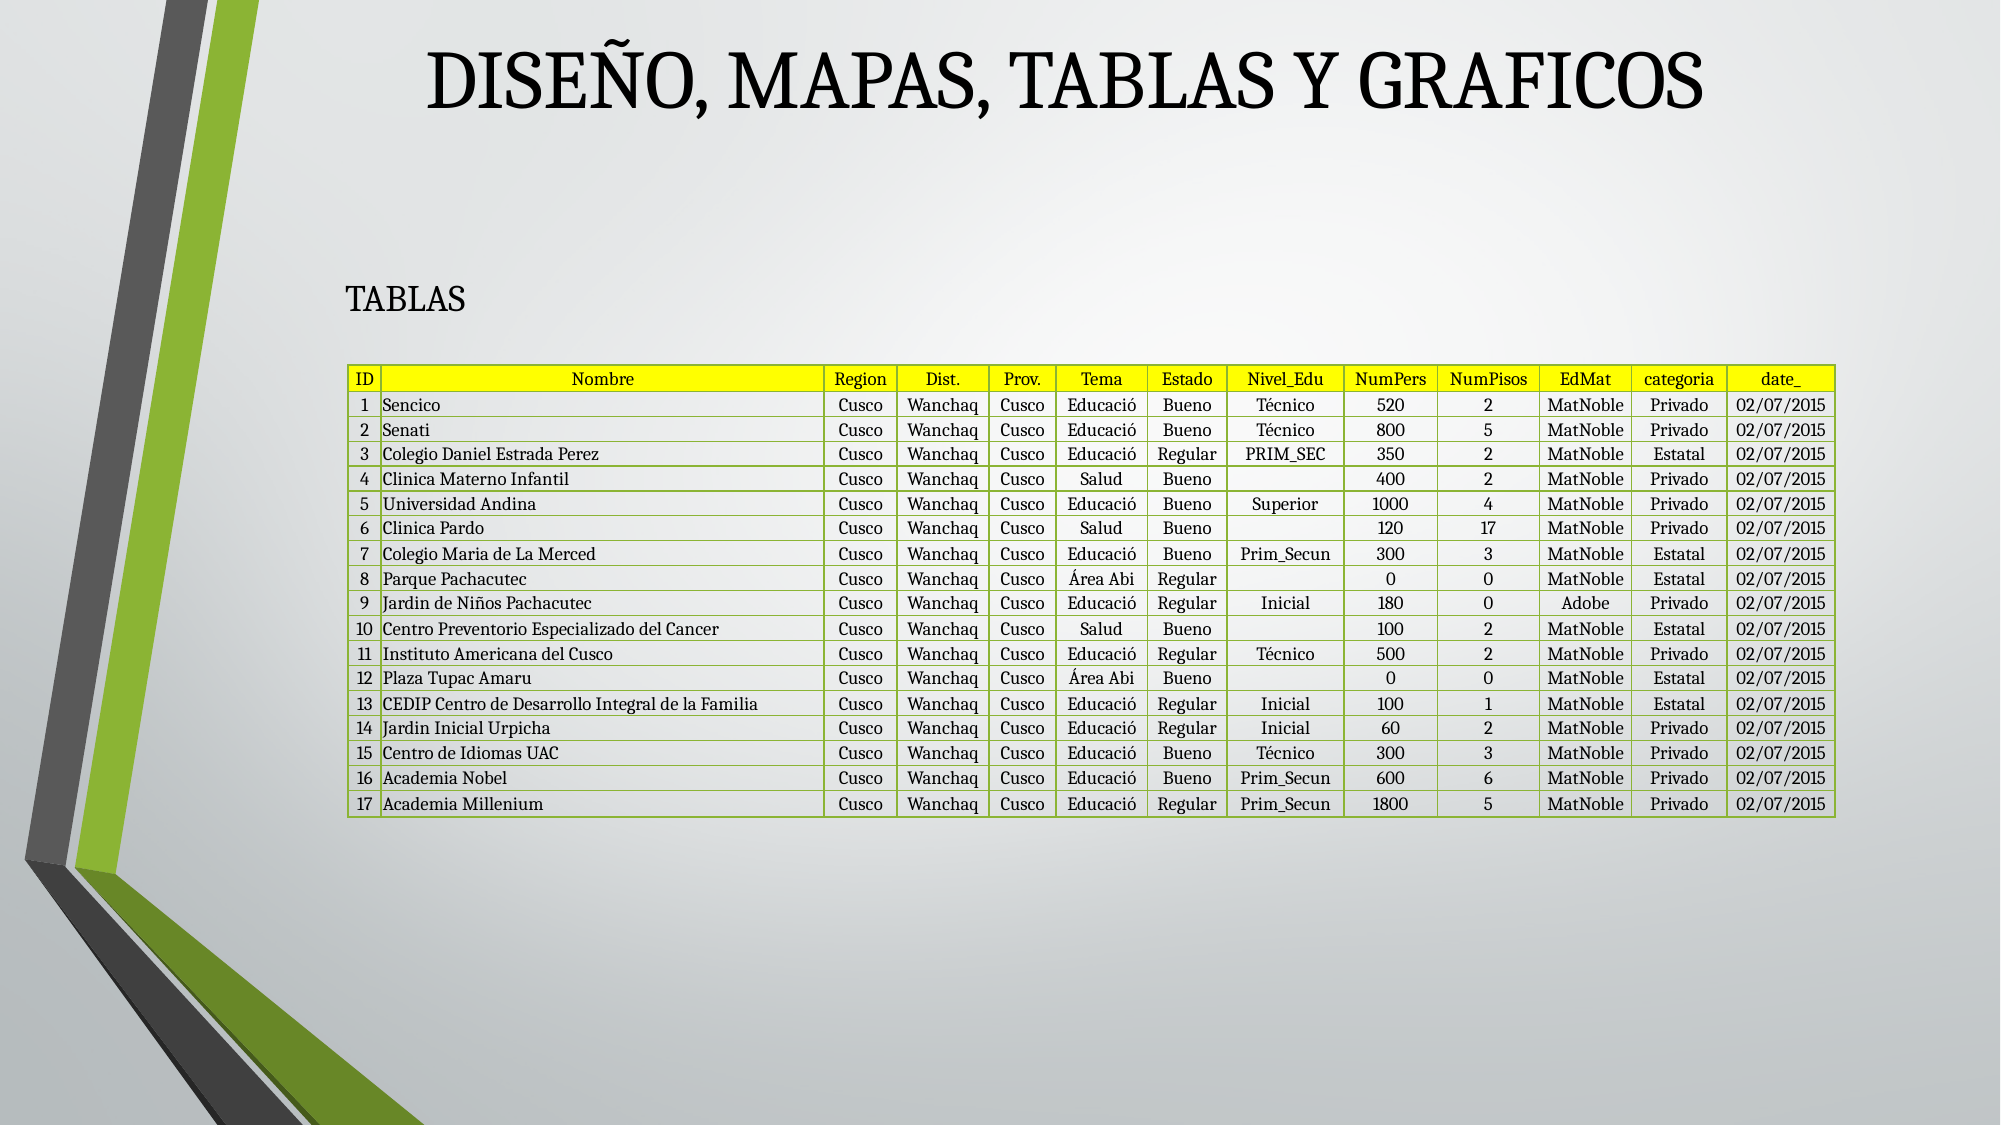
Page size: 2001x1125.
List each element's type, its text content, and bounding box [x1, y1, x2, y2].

table_cell [1228, 566, 1343, 590]
table_cell 1 [349, 392, 380, 416]
table_cell 3 [1438, 541, 1539, 565]
table_cell 12 [349, 666, 380, 690]
table_cell Cusco [825, 616, 896, 640]
table_cell Cusco [990, 566, 1055, 590]
table_cell 400 [1345, 467, 1437, 490]
table_cell Salud [1057, 616, 1147, 640]
table_cell Educació [1057, 716, 1147, 740]
table_header Estado [1148, 366, 1226, 391]
table_cell 11 [349, 641, 380, 665]
table_cell MatNoble [1540, 666, 1631, 690]
table_cell Cusco [825, 591, 896, 615]
table_cell MatNoble [1540, 766, 1631, 790]
table_cell 9 [349, 591, 380, 615]
table_cell Cusco [990, 467, 1055, 490]
table_cell Cusco [825, 566, 896, 590]
table_cell Técnico [1228, 417, 1343, 441]
table_cell 02/07/2015 [1728, 442, 1834, 465]
table_cell MatNoble [1540, 442, 1631, 465]
table_cell 800 [1345, 417, 1437, 441]
table_cell MatNoble [1540, 467, 1631, 490]
table_cell 13 [349, 691, 380, 715]
table_cell Wanchaq [898, 541, 988, 565]
table_cell 7 [349, 541, 380, 565]
table_cell Estatal [1632, 541, 1726, 565]
table_cell [1228, 616, 1343, 640]
table_cell MatNoble [1540, 516, 1631, 540]
table_cell Educació [1057, 392, 1147, 416]
table_cell 02/07/2015 [1728, 766, 1834, 790]
table_cell Academia Nobel [382, 766, 823, 790]
table_cell 2 [1438, 716, 1539, 740]
table_cell 02/07/2015 [1728, 641, 1834, 665]
table_cell 3 [349, 442, 380, 465]
table_cell Cusco [825, 417, 896, 441]
table_cell Centro Preventorio Especializado del Cancer [382, 616, 823, 640]
table_cell Privado [1632, 791, 1726, 816]
table_cell Privado [1632, 467, 1726, 490]
text_box TABLAS [330, 266, 481, 327]
table_header Tema [1057, 366, 1147, 391]
table_cell MatNoble [1540, 691, 1631, 715]
table_cell Cusco [990, 766, 1055, 790]
table_cell Inicial [1228, 691, 1343, 715]
table_cell Privado [1632, 766, 1726, 790]
table_cell MatNoble [1540, 791, 1631, 816]
table_cell Cusco [825, 392, 896, 416]
table_cell Bueno [1148, 467, 1226, 490]
table_cell Wanchaq [898, 467, 988, 490]
table_cell 300 [1345, 541, 1437, 565]
table_cell MatNoble [1540, 492, 1631, 515]
table_cell Estatal [1632, 666, 1726, 690]
table_cell [1228, 467, 1343, 490]
table_cell Educació [1057, 791, 1147, 816]
table_cell Cusco [990, 741, 1055, 765]
table_cell 1000 [1345, 492, 1437, 515]
table_cell 17 [1438, 516, 1539, 540]
table_cell Cusco [990, 716, 1055, 740]
table_cell Cusco [990, 791, 1055, 816]
table_cell Jardin de Niños Pachacutec [382, 591, 823, 615]
table_cell [1228, 666, 1343, 690]
table_cell 02/07/2015 [1728, 541, 1834, 565]
table_cell Regular [1148, 591, 1226, 615]
table_cell Wanchaq [898, 666, 988, 690]
table_cell Cusco [990, 541, 1055, 565]
table_cell Bueno [1148, 741, 1226, 765]
table_cell Estatal [1632, 566, 1726, 590]
table_cell Área Abi [1057, 666, 1147, 690]
table_cell Clinica Materno Infantil [382, 467, 823, 490]
table_cell Privado [1632, 716, 1726, 740]
table_cell MatNoble [1540, 417, 1631, 441]
table_cell Cusco [825, 492, 896, 515]
table_cell Bueno [1148, 392, 1226, 416]
table_cell Educació [1057, 492, 1147, 515]
table_cell Educació [1057, 741, 1147, 765]
table_cell Estatal [1632, 442, 1726, 465]
table_cell Cusco [990, 641, 1055, 665]
table_cell 100 [1345, 616, 1437, 640]
table_cell Salud [1057, 467, 1147, 490]
table_cell Prim_Secun [1228, 791, 1343, 816]
table_cell 180 [1345, 591, 1437, 615]
table_cell Cusco [825, 741, 896, 765]
table_cell 0 [1345, 666, 1437, 690]
table_cell Técnico [1228, 392, 1343, 416]
table_cell Bueno [1148, 616, 1226, 640]
title DISEÑO, MAPAS, TABLAS Y GRAFICOS [243, 12, 1887, 139]
table_cell 300 [1345, 741, 1437, 765]
table_cell Privado [1632, 591, 1726, 615]
table_header NumPers [1345, 366, 1437, 391]
table_cell Cusco [825, 467, 896, 490]
table_cell Cusco [825, 766, 896, 790]
table_cell Educació [1057, 691, 1147, 715]
table_cell Bueno [1148, 417, 1226, 441]
table_cell Wanchaq [898, 417, 988, 441]
table_header Nombre [382, 366, 823, 391]
table_cell 0 [1438, 591, 1539, 615]
table_cell Cusco [825, 791, 896, 816]
table_cell MatNoble [1540, 641, 1631, 665]
table_cell 02/07/2015 [1728, 716, 1834, 740]
table_cell Cusco [990, 691, 1055, 715]
table_cell Educació [1057, 417, 1147, 441]
table_cell Cusco [990, 492, 1055, 515]
table_cell 8 [349, 566, 380, 590]
table_cell 2 [1438, 616, 1539, 640]
table_cell Parque Pachacutec [382, 566, 823, 590]
table_cell Cusco [825, 691, 896, 715]
table_cell 4 [1438, 492, 1539, 515]
table_cell 5 [1438, 417, 1539, 441]
table_header Prov. [990, 366, 1055, 391]
table_cell Privado [1632, 392, 1726, 416]
table_cell Prim_Secun [1228, 766, 1343, 790]
table_cell Colegio Daniel Estrada Perez [382, 442, 823, 465]
table_cell Wanchaq [898, 392, 988, 416]
table_cell Wanchaq [898, 641, 988, 665]
table_cell 520 [1345, 392, 1437, 416]
table_cell Privado [1632, 741, 1726, 765]
table_cell 6 [1438, 766, 1539, 790]
table_cell Regular [1148, 442, 1226, 465]
table_cell Cusco [825, 516, 896, 540]
table_cell 350 [1345, 442, 1437, 465]
table_cell Privado [1632, 492, 1726, 515]
table_header Nivel_Edu [1228, 366, 1343, 391]
table_cell Wanchaq [898, 791, 988, 816]
table_cell Estatal [1632, 691, 1726, 715]
table_cell Superior [1228, 492, 1343, 515]
table_cell 1800 [1345, 791, 1437, 816]
table_cell Cusco [990, 516, 1055, 540]
table_cell Privado [1632, 516, 1726, 540]
table_cell CEDIP Centro de Desarrollo Integral de la Familia [382, 691, 823, 715]
table_cell Salud [1057, 516, 1147, 540]
table_cell [1228, 516, 1343, 540]
table_cell 02/07/2015 [1728, 741, 1834, 765]
table_cell 4 [349, 467, 380, 490]
table_cell Cusco [825, 716, 896, 740]
table_cell MatNoble [1540, 392, 1631, 416]
table_cell Plaza Tupac Amaru [382, 666, 823, 690]
table_cell Privado [1632, 417, 1726, 441]
table_cell 60 [1345, 716, 1437, 740]
table_cell 02/07/2015 [1728, 392, 1834, 416]
table_cell Inicial [1228, 591, 1343, 615]
table_cell Regular [1148, 641, 1226, 665]
table_header EdMat [1540, 366, 1631, 391]
table_cell 600 [1345, 766, 1437, 790]
table_cell MatNoble [1540, 566, 1631, 590]
table_cell 2 [1438, 392, 1539, 416]
table_cell PRIM_SEC [1228, 442, 1343, 465]
table_cell 3 [1438, 741, 1539, 765]
table_cell 0 [1438, 566, 1539, 590]
table_cell 02/07/2015 [1728, 516, 1834, 540]
table_cell 02/07/2015 [1728, 791, 1834, 816]
table_cell Adobe [1540, 591, 1631, 615]
table_cell 5 [1438, 791, 1539, 816]
table_cell Estatal [1632, 616, 1726, 640]
table_cell Wanchaq [898, 492, 988, 515]
table_header Region [825, 366, 896, 391]
table_cell Área Abi [1057, 566, 1147, 590]
table_cell MatNoble [1540, 541, 1631, 565]
table_cell 16 [349, 766, 380, 790]
table_cell MatNoble [1540, 616, 1631, 640]
table_cell 17 [349, 791, 380, 816]
table_cell Cusco [825, 666, 896, 690]
table_cell 02/07/2015 [1728, 467, 1834, 490]
table_cell Jardin Inicial Urpicha [382, 716, 823, 740]
table_cell Privado [1632, 641, 1726, 665]
table_cell Educació [1057, 442, 1147, 465]
table_cell Centro de Idiomas UAC [382, 741, 823, 765]
table_cell 0 [1345, 566, 1437, 590]
table_cell 02/07/2015 [1728, 591, 1834, 615]
table_cell Colegio Maria de La Merced [382, 541, 823, 565]
table_cell Regular [1148, 566, 1226, 590]
table_cell Regular [1148, 791, 1226, 816]
table_cell Inicial [1228, 716, 1343, 740]
table_cell 02/07/2015 [1728, 666, 1834, 690]
table_cell Wanchaq [898, 616, 988, 640]
table_cell Bueno [1148, 766, 1226, 790]
table_cell Wanchaq [898, 566, 988, 590]
table_cell Clinica Pardo [382, 516, 823, 540]
table_cell Universidad Andina [382, 492, 823, 515]
table_cell 6 [349, 516, 380, 540]
table_header date_ [1728, 366, 1834, 391]
table_cell Wanchaq [898, 716, 988, 740]
table_cell 500 [1345, 641, 1437, 665]
table_cell 15 [349, 741, 380, 765]
table_cell 0 [1438, 666, 1539, 690]
table_cell 120 [1345, 516, 1437, 540]
table_cell 2 [1438, 641, 1539, 665]
table_cell Senati [382, 417, 823, 441]
table_header Dist. [898, 366, 988, 391]
table_header NumPisos [1438, 366, 1539, 391]
table_cell Bueno [1148, 492, 1226, 515]
table_cell 02/07/2015 [1728, 616, 1834, 640]
table_cell Regular [1148, 691, 1226, 715]
table_cell Sencico [382, 392, 823, 416]
table_cell 02/07/2015 [1728, 691, 1834, 715]
table_cell Cusco [990, 591, 1055, 615]
table_cell Cusco [990, 666, 1055, 690]
table_cell Cusco [990, 442, 1055, 465]
table_cell Wanchaq [898, 741, 988, 765]
table_cell Cusco [825, 641, 896, 665]
table_header ID [349, 366, 380, 391]
table_cell MatNoble [1540, 716, 1631, 740]
table_cell 5 [349, 492, 380, 515]
table_cell Wanchaq [898, 591, 988, 615]
table_cell Cusco [990, 392, 1055, 416]
table_cell 10 [349, 616, 380, 640]
table_cell 02/07/2015 [1728, 566, 1834, 590]
table_cell Técnico [1228, 741, 1343, 765]
table_cell Cusco [825, 442, 896, 465]
table_cell 2 [1438, 467, 1539, 490]
table_cell Bueno [1148, 666, 1226, 690]
table_cell Wanchaq [898, 442, 988, 465]
table_cell 14 [349, 716, 380, 740]
table_cell Wanchaq [898, 766, 988, 790]
table_cell 100 [1345, 691, 1437, 715]
table_cell Academia Millenium [382, 791, 823, 816]
table_cell Bueno [1148, 541, 1226, 565]
table_cell 02/07/2015 [1728, 492, 1834, 515]
table_cell Regular [1148, 716, 1226, 740]
table_cell Educació [1057, 591, 1147, 615]
table_cell Instituto Americana del Cusco [382, 641, 823, 665]
table_cell Técnico [1228, 641, 1343, 665]
table_cell Educació [1057, 641, 1147, 665]
table_cell 2 [1438, 442, 1539, 465]
table_cell Wanchaq [898, 516, 988, 540]
table_cell 2 [349, 417, 380, 441]
table_cell 1 [1438, 691, 1539, 715]
table_cell Wanchaq [898, 691, 988, 715]
table_cell Educació [1057, 766, 1147, 790]
table_header categoria [1632, 366, 1726, 391]
table_cell Bueno [1148, 516, 1226, 540]
table_cell Cusco [990, 616, 1055, 640]
table_cell Cusco [990, 417, 1055, 441]
table_cell Educació [1057, 541, 1147, 565]
table_cell MatNoble [1540, 741, 1631, 765]
table_cell 02/07/2015 [1728, 417, 1834, 441]
table_cell Prim_Secun [1228, 541, 1343, 565]
table_cell Cusco [825, 541, 896, 565]
